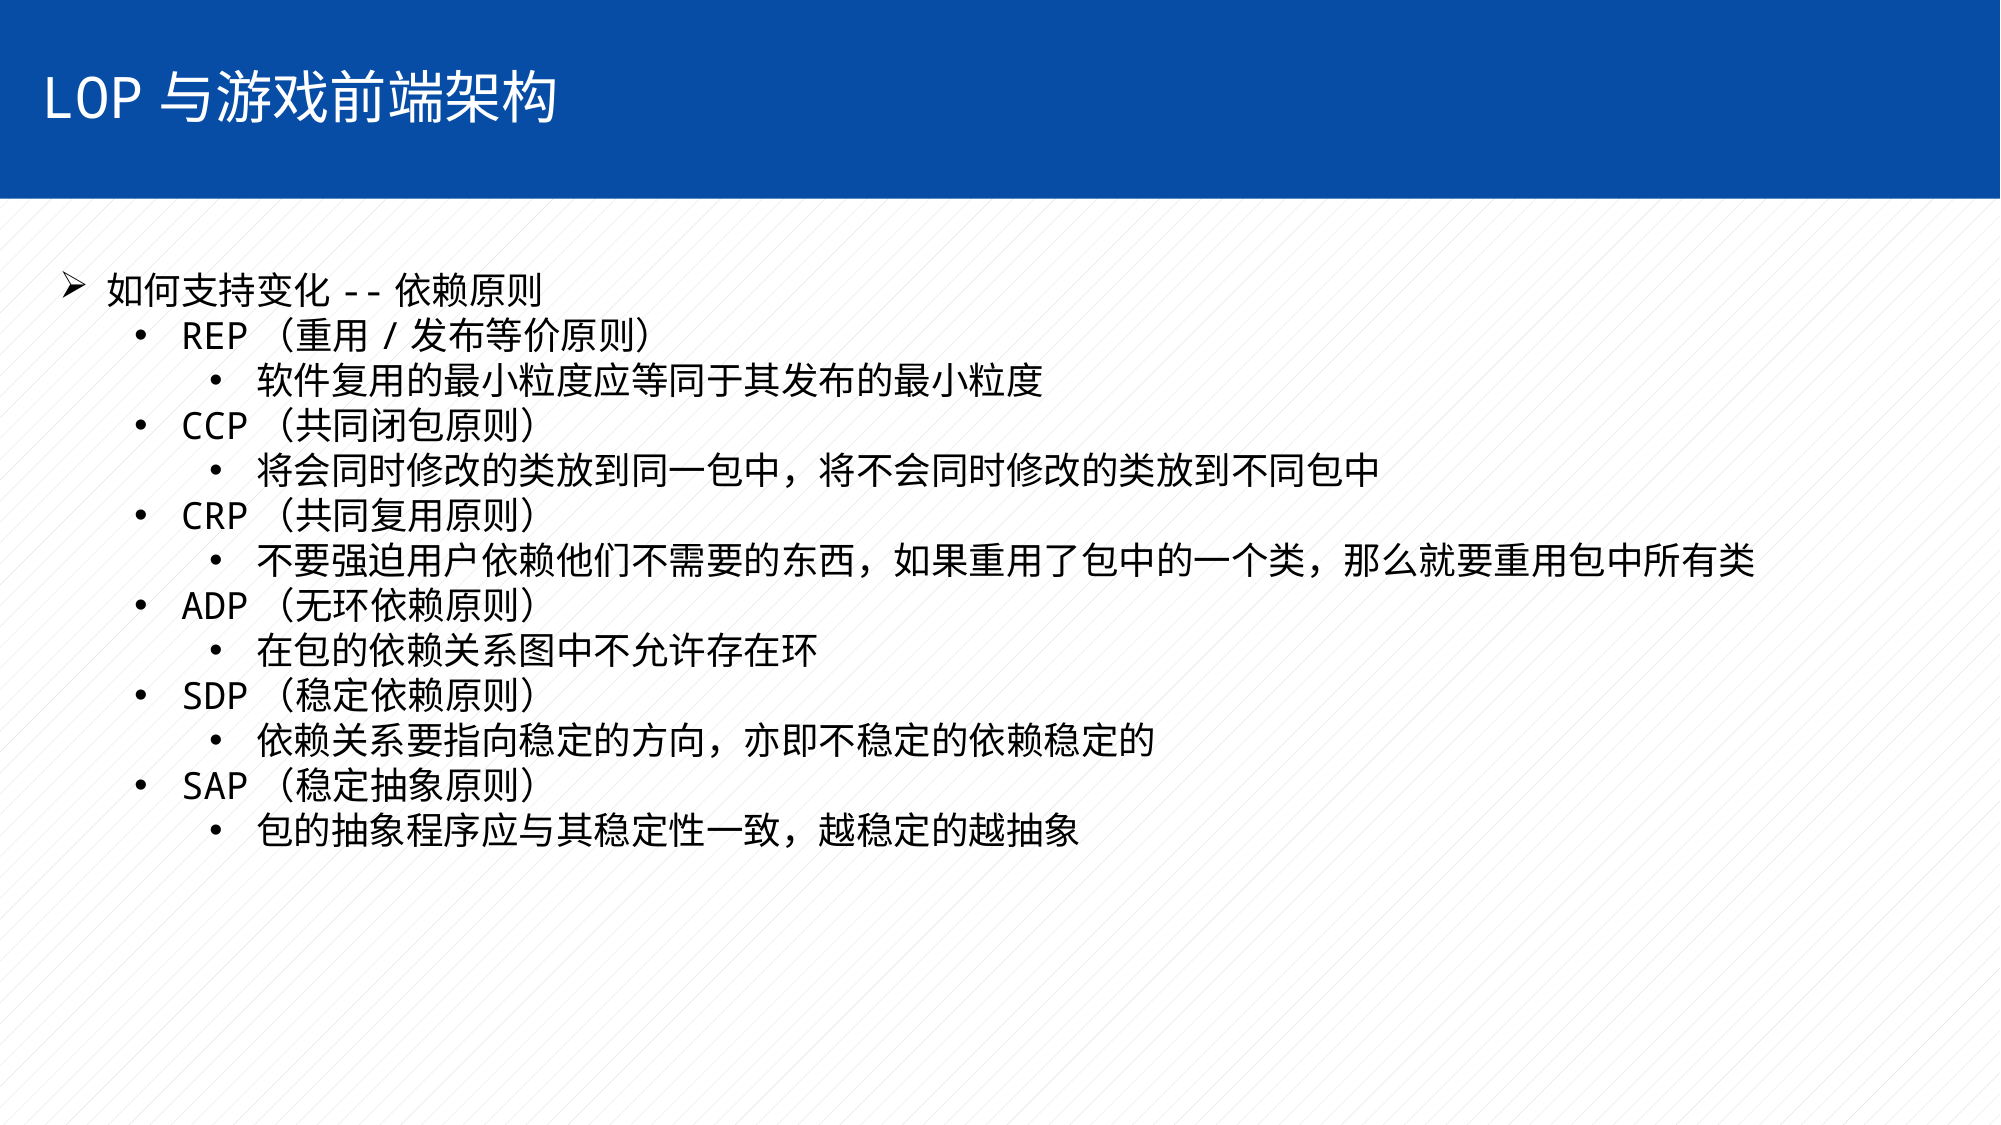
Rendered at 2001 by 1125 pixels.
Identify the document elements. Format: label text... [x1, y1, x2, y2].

list LOP与游戏前端架构 [26, 20, 1782, 180]
text_box 如何支持变化--依赖原则 REP（重用/发布等价原则） 软件复用的最小粒度应等同于其发布的最小粒度 CCP（共同闭包原则） 将会同时修改的类放到同一包中，将不会同时修改的类放到不同包中 CRP（共同复用原则） 不要强迫用户依赖他们不需要的东西，如果重用了包中的一个类，那么就要重用包中所有类 ADP（无环依赖原则） 在包的依赖关系图中不允许存在环 SDP（稳定依赖原则） 依赖关系要指向稳定的方向，亦即不稳定的依赖稳定的 SAP（稳定抽象原则） 包的抽象程序应与其稳定性一致，越稳定的越抽象 [44, 259, 1903, 860]
